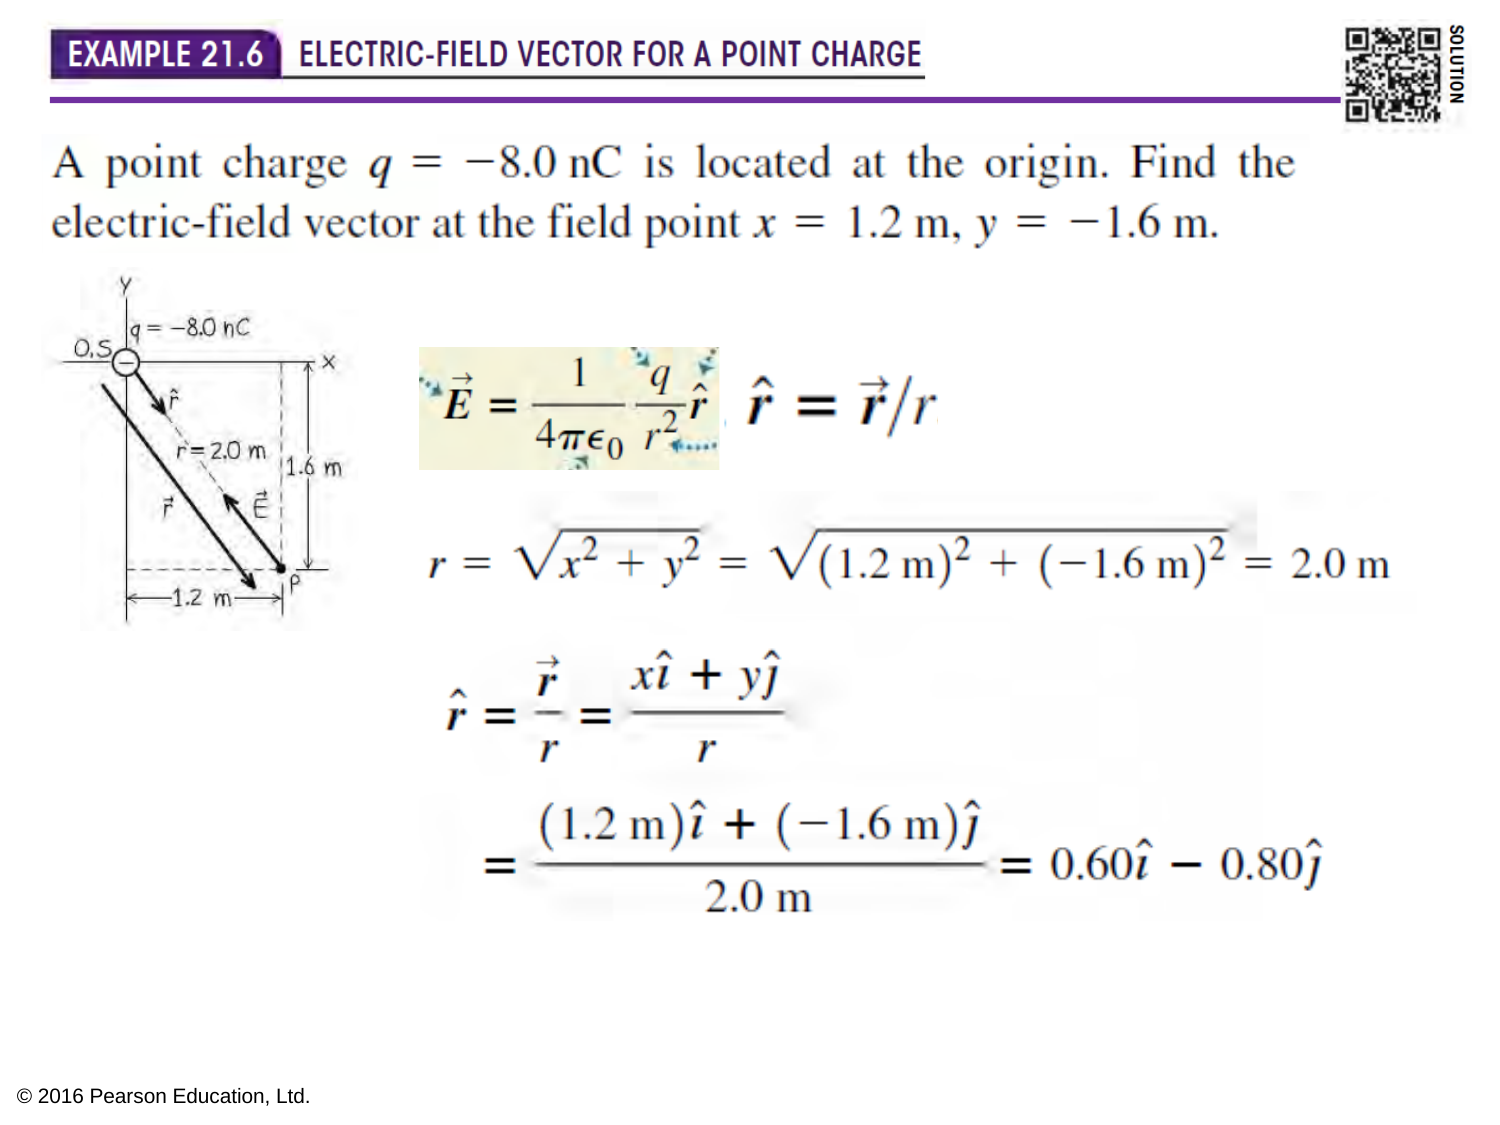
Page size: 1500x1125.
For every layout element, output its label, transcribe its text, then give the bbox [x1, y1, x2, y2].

picture [41, 133, 1310, 253]
picture [40, 266, 359, 632]
footer © 2016 Pearson Education, Ltd. [1, 1065, 509, 1125]
picture [1340, 18, 1472, 135]
picture [41, 18, 926, 91]
picture [724, 357, 939, 447]
picture [418, 490, 1417, 921]
picture [418, 346, 720, 470]
